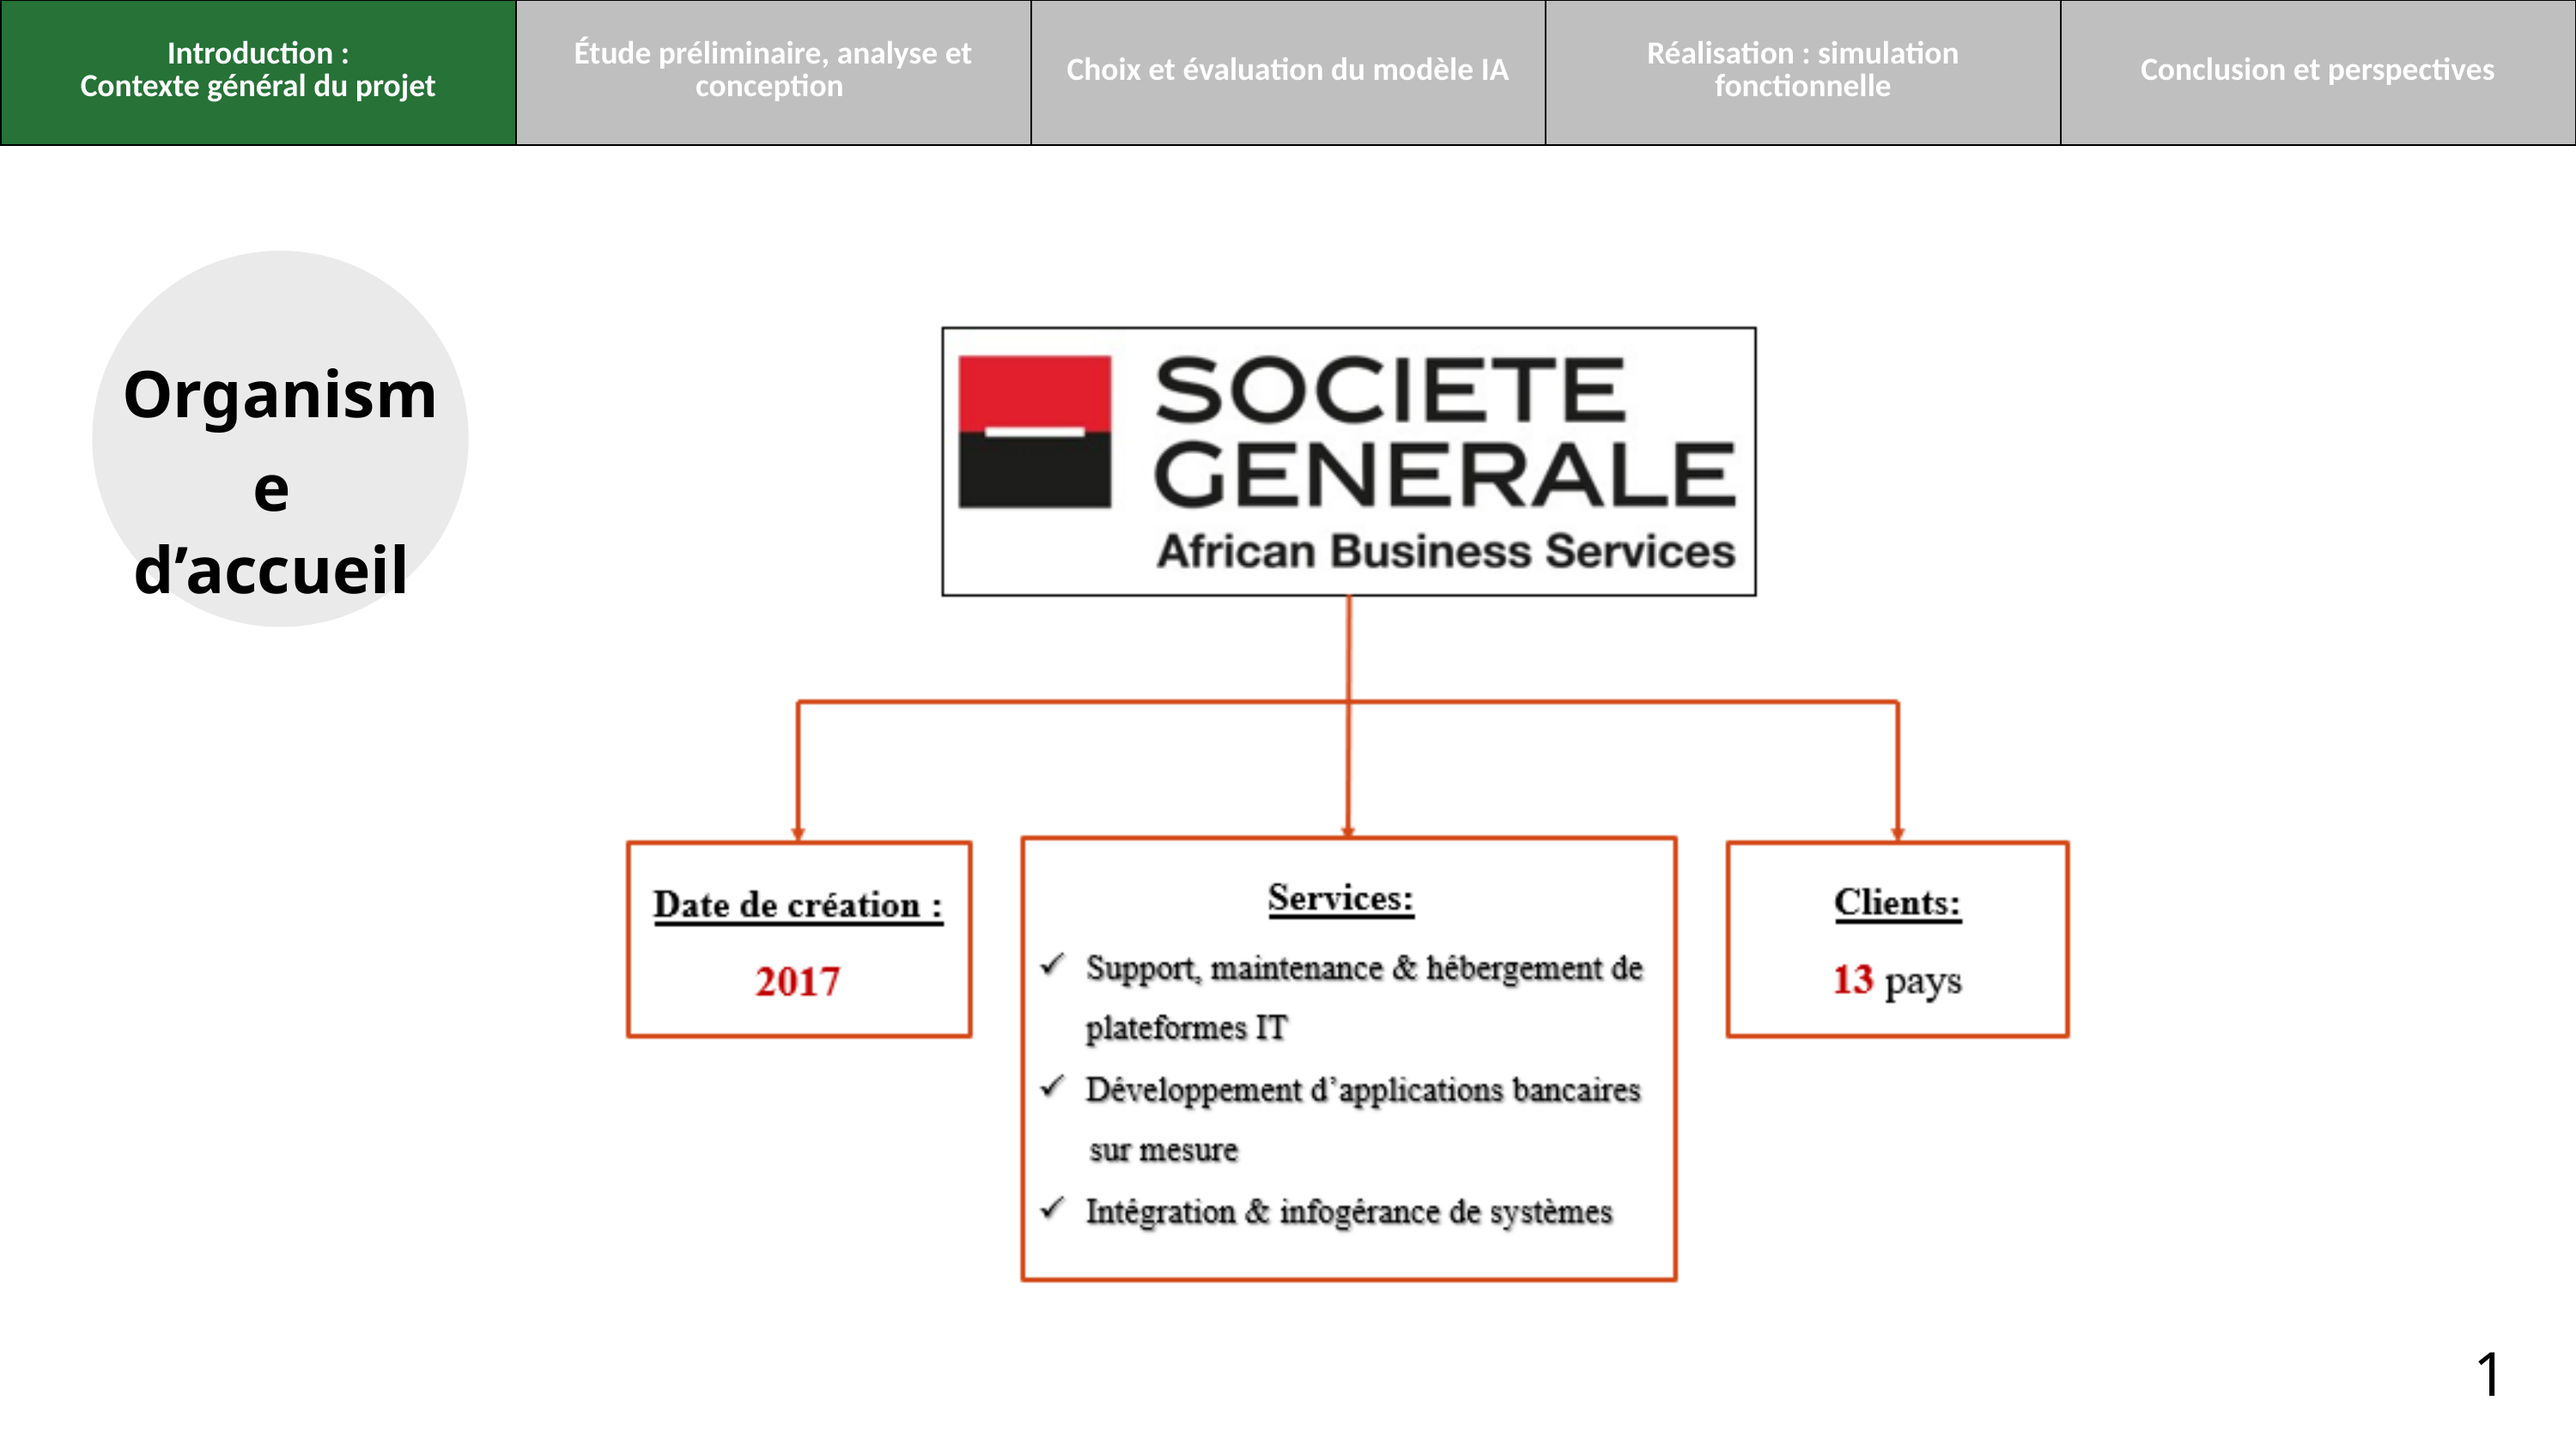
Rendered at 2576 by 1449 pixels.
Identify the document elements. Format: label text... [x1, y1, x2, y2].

table_header Étude préliminaire, analyse et conception [517, 1, 1030, 144]
table_header Conclusion et perspectives [2062, 1, 2575, 144]
table_header Réalisation : simulation fonctionnelle [1546, 1, 2060, 144]
table_header Introduction : Contexte général du projet [2, 1, 515, 144]
text_box 1 [2473, 1323, 2508, 1409]
picture [471, 288, 2200, 1324]
table_header Choix et évaluation du modèle IA [1032, 1, 1545, 144]
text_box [92, 250, 469, 627]
